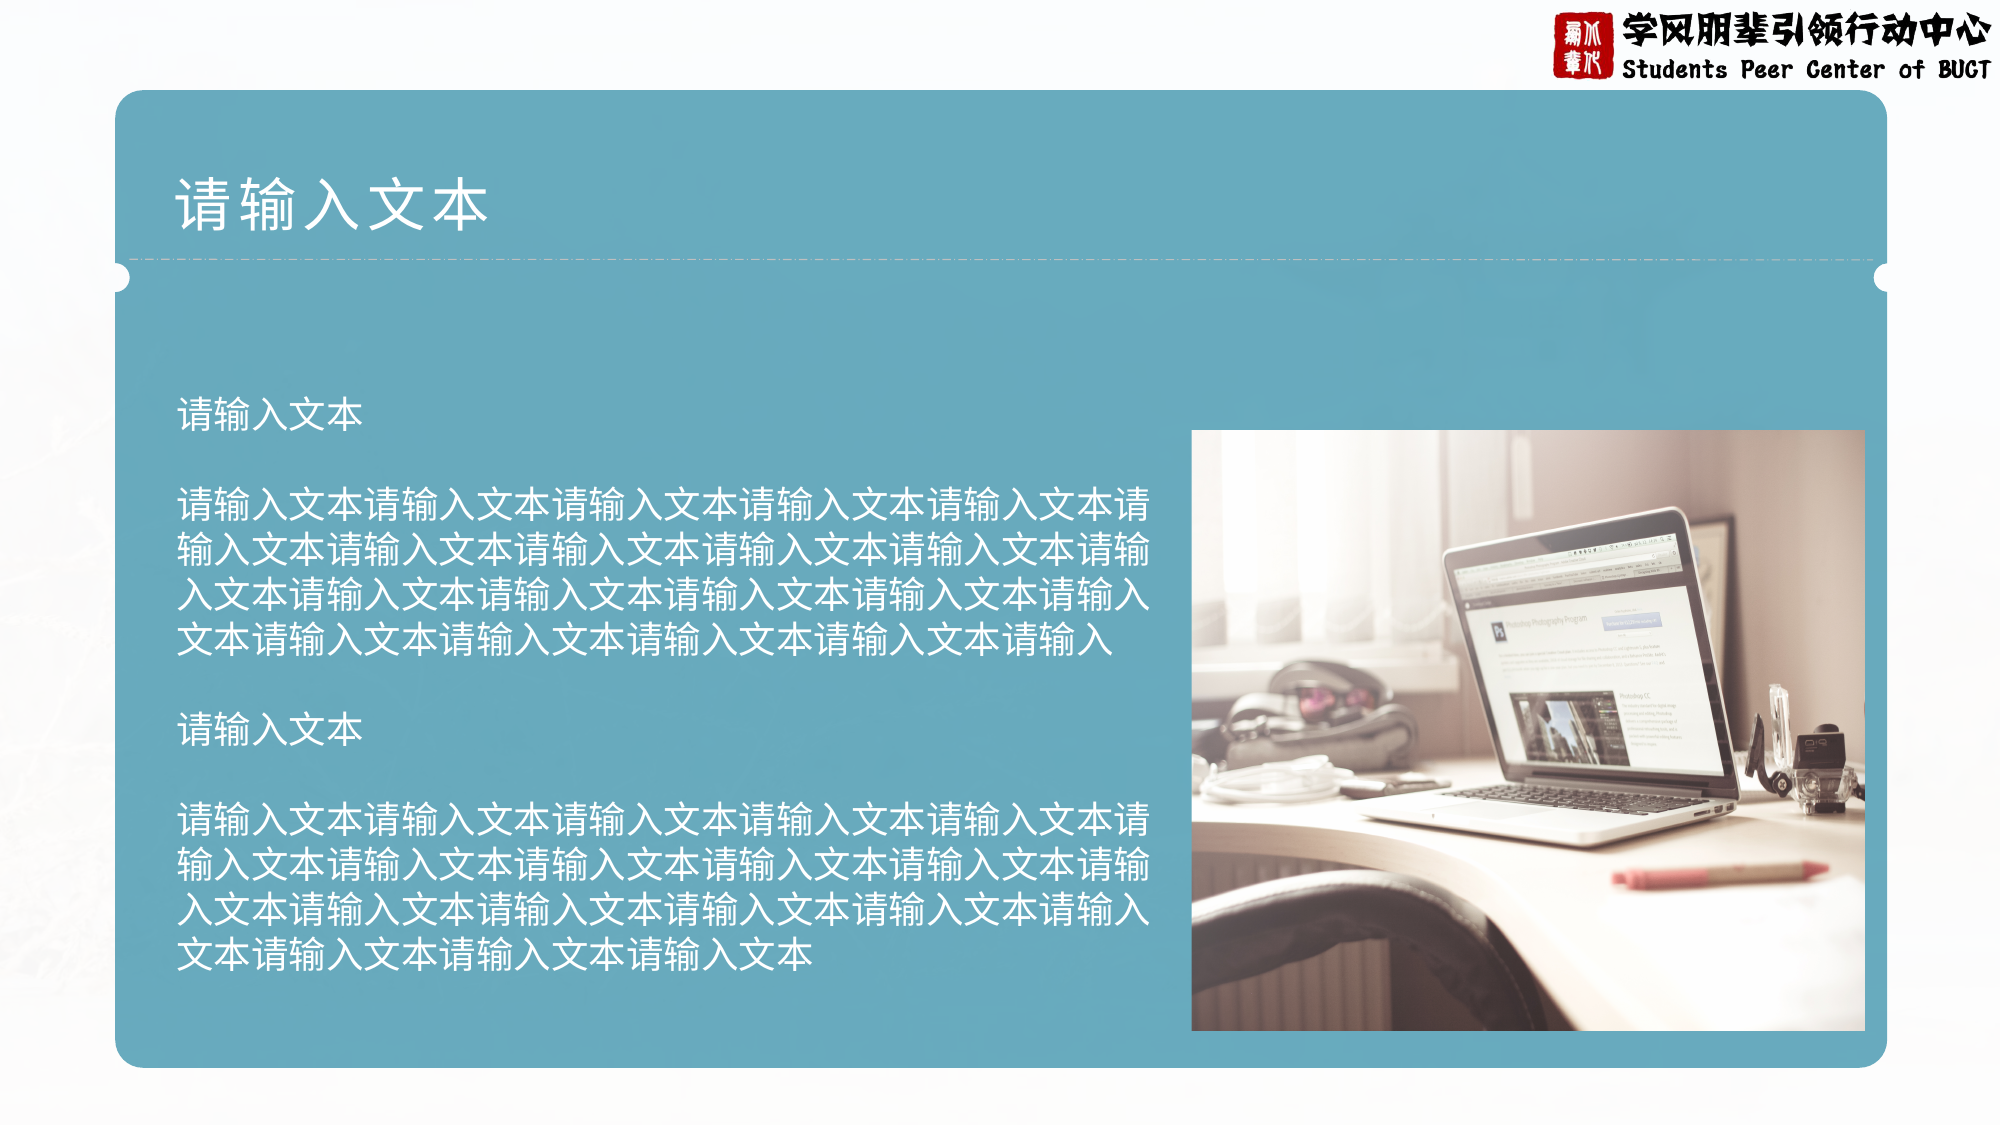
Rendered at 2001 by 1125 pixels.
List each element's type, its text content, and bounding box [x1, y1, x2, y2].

text_box [1191, 430, 1866, 1032]
text_box 请输入文本 [159, 153, 755, 246]
text_box 请输入文本 请输入文本请输入文本请输入文本请输入文本请输入文本请输入文本请输入文本请输入文本请输入文本请输入文本请输入文本请输入文本请输入文本请输入文本请输入文本请输入文本请输入文本请输入文本请输入文本请输入文本请输入 请输入文本 请输入文本请输入文本请输入文本请输入文本请输入文本请输入文本请输入文本请输入文本请输入文本请输入文本请输入文本请输入文本请输入文本请输入文本请输入文本请输入文本请输入文本请输入文本请输入文本 [161, 383, 1174, 1029]
picture [1539, 0, 2001, 94]
text_box [114, 89, 1889, 1069]
